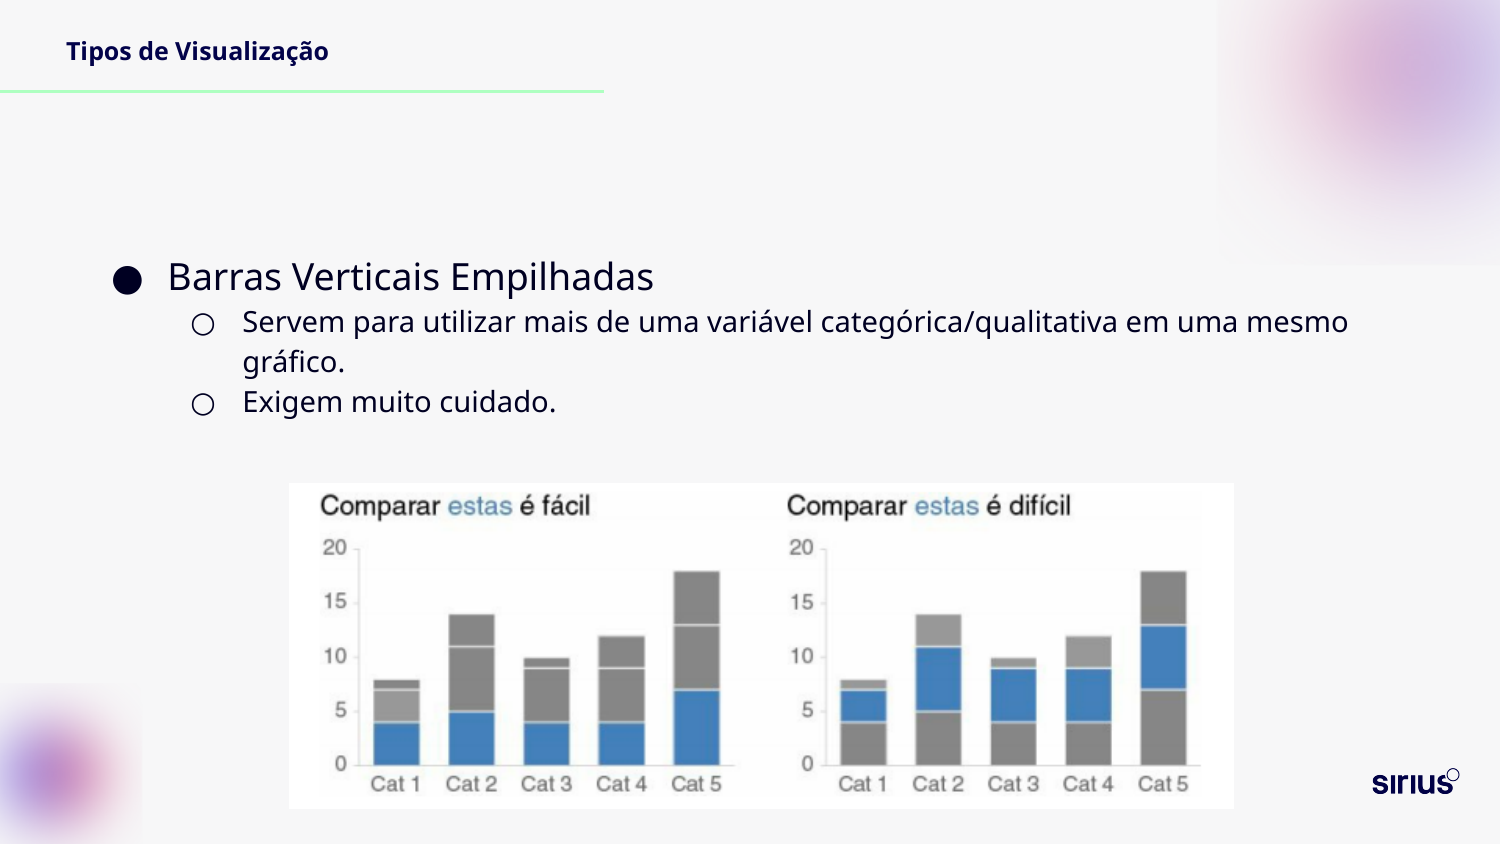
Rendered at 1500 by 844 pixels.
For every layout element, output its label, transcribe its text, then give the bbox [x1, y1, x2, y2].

picture [0, 683, 143, 844]
picture [1367, 765, 1465, 798]
list Barras Verticais Empilhadas Servem para utilizar mais de uma variável categórica/qualitativa em uma mesmo gráfico. Exigem muito cuidado. [77, 231, 1427, 760]
title Tipos de Visualização [51, 40, 646, 81]
picture [289, 483, 1234, 809]
